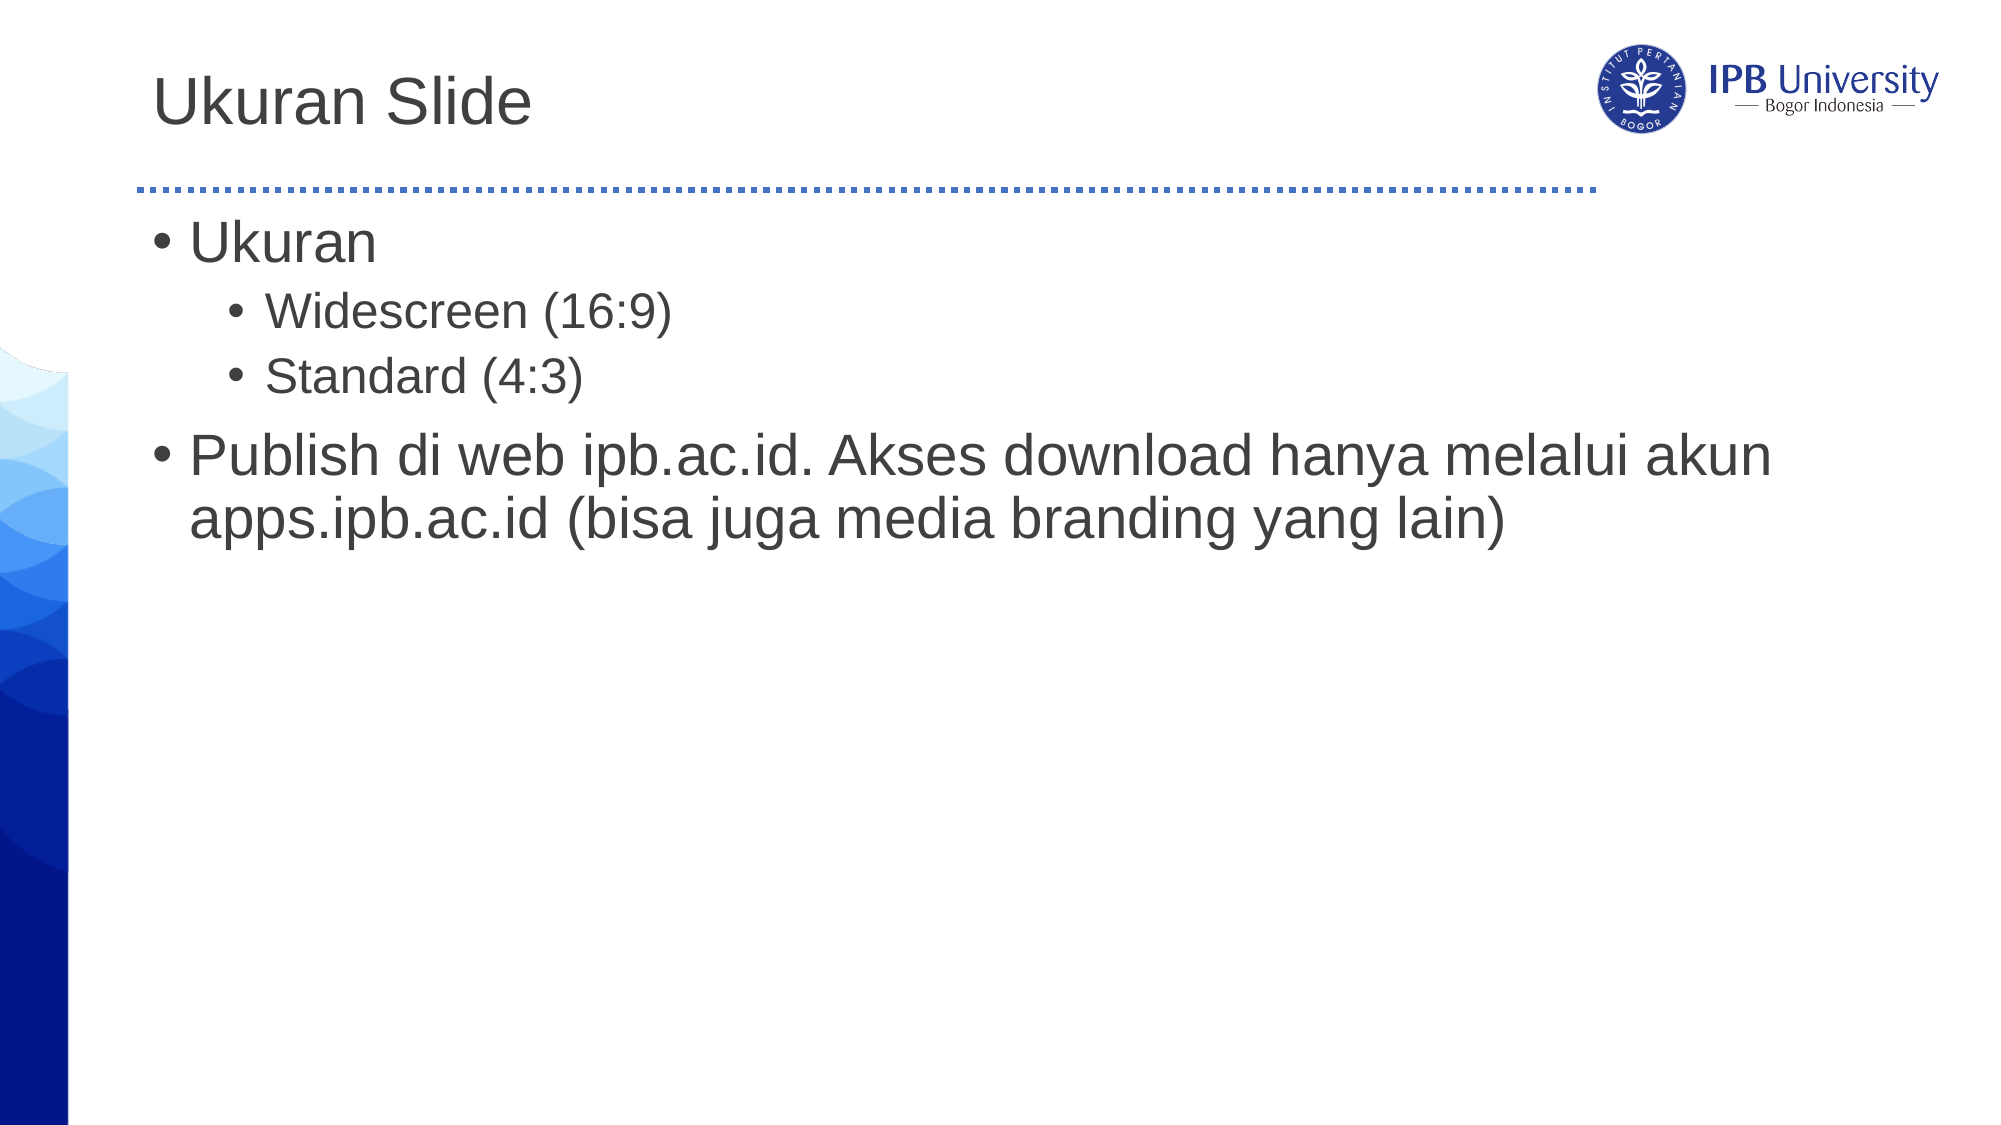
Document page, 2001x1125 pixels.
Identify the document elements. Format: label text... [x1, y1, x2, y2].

title Ukuran Slide [137, 19, 1448, 187]
list Ukuran Widescreen (16:9) Standard (4:3) Publish di web ipb.ac.id. Akses download hanya melalui akun apps.ipb.ac.id (bisa juga media branding yang lain) [137, 205, 1939, 1024]
picture [0, 345, 69, 1125]
picture [1597, 44, 1939, 134]
